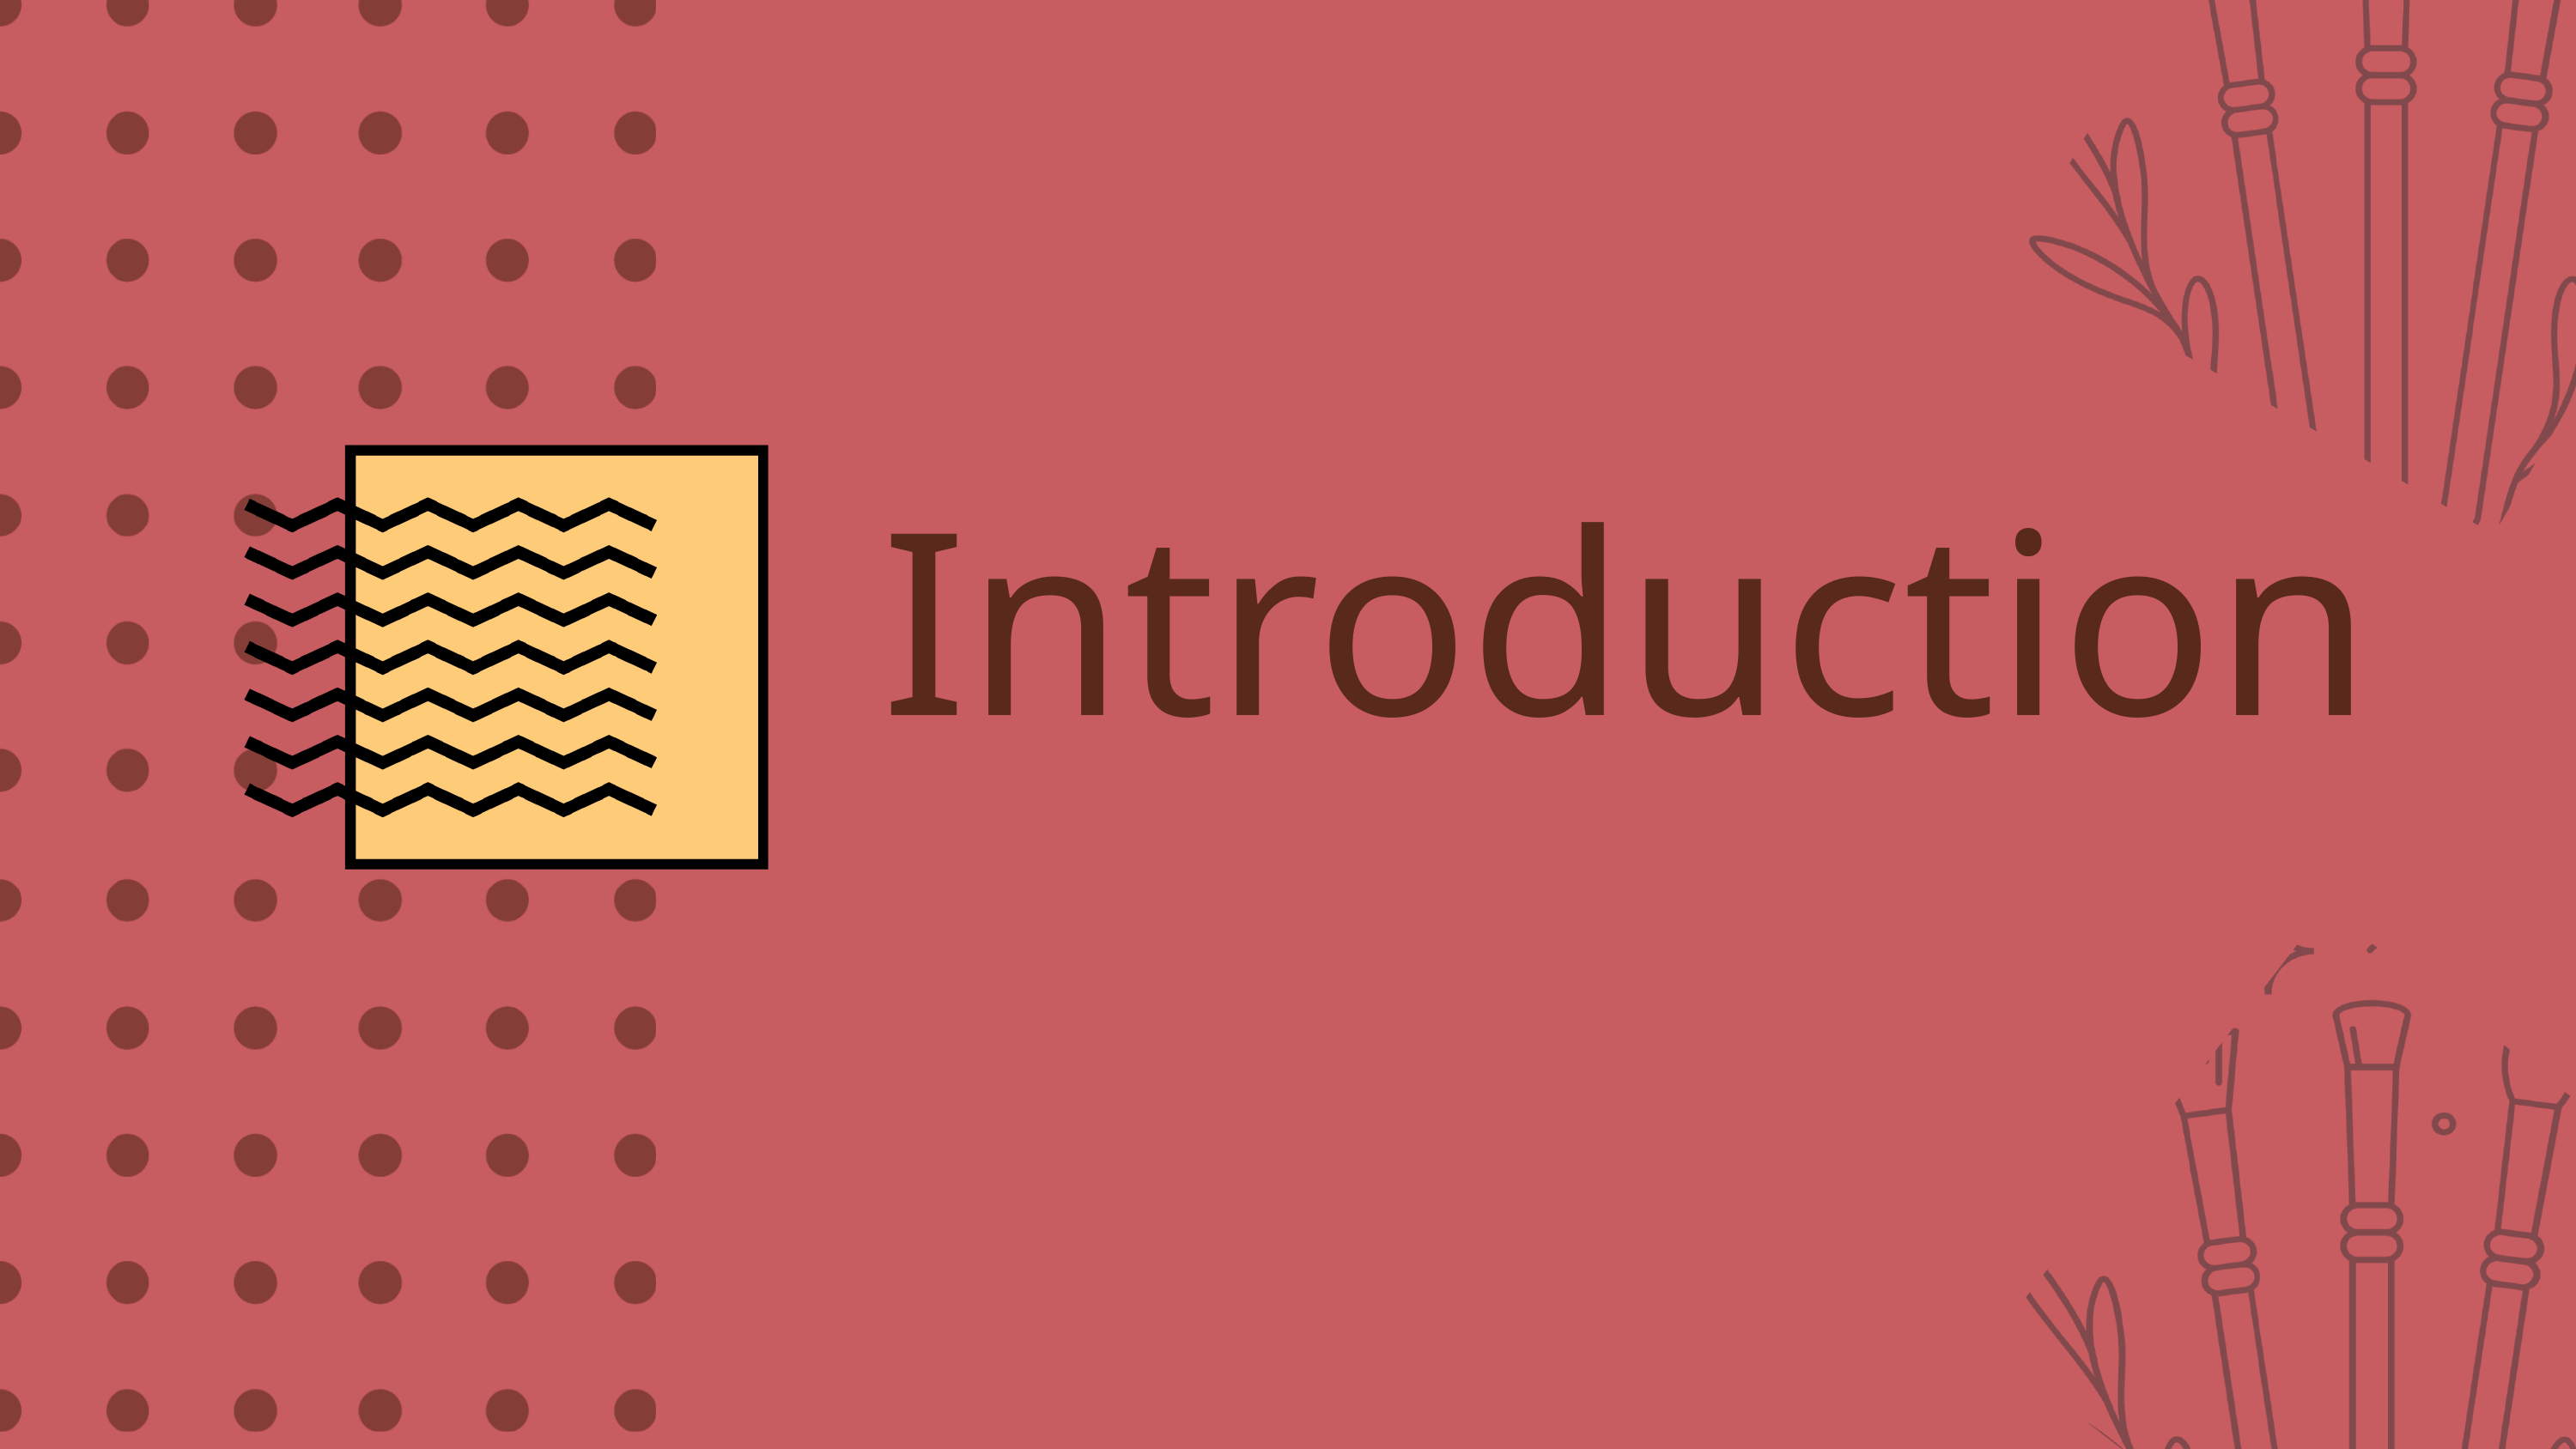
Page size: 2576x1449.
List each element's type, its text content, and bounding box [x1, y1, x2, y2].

text_box Introduction [853, 512, 2401, 767]
text_box [1988, 907, 2576, 1449]
text_box [244, 445, 769, 870]
text_box [2015, 0, 2576, 535]
text_box [0, 0, 656, 1432]
